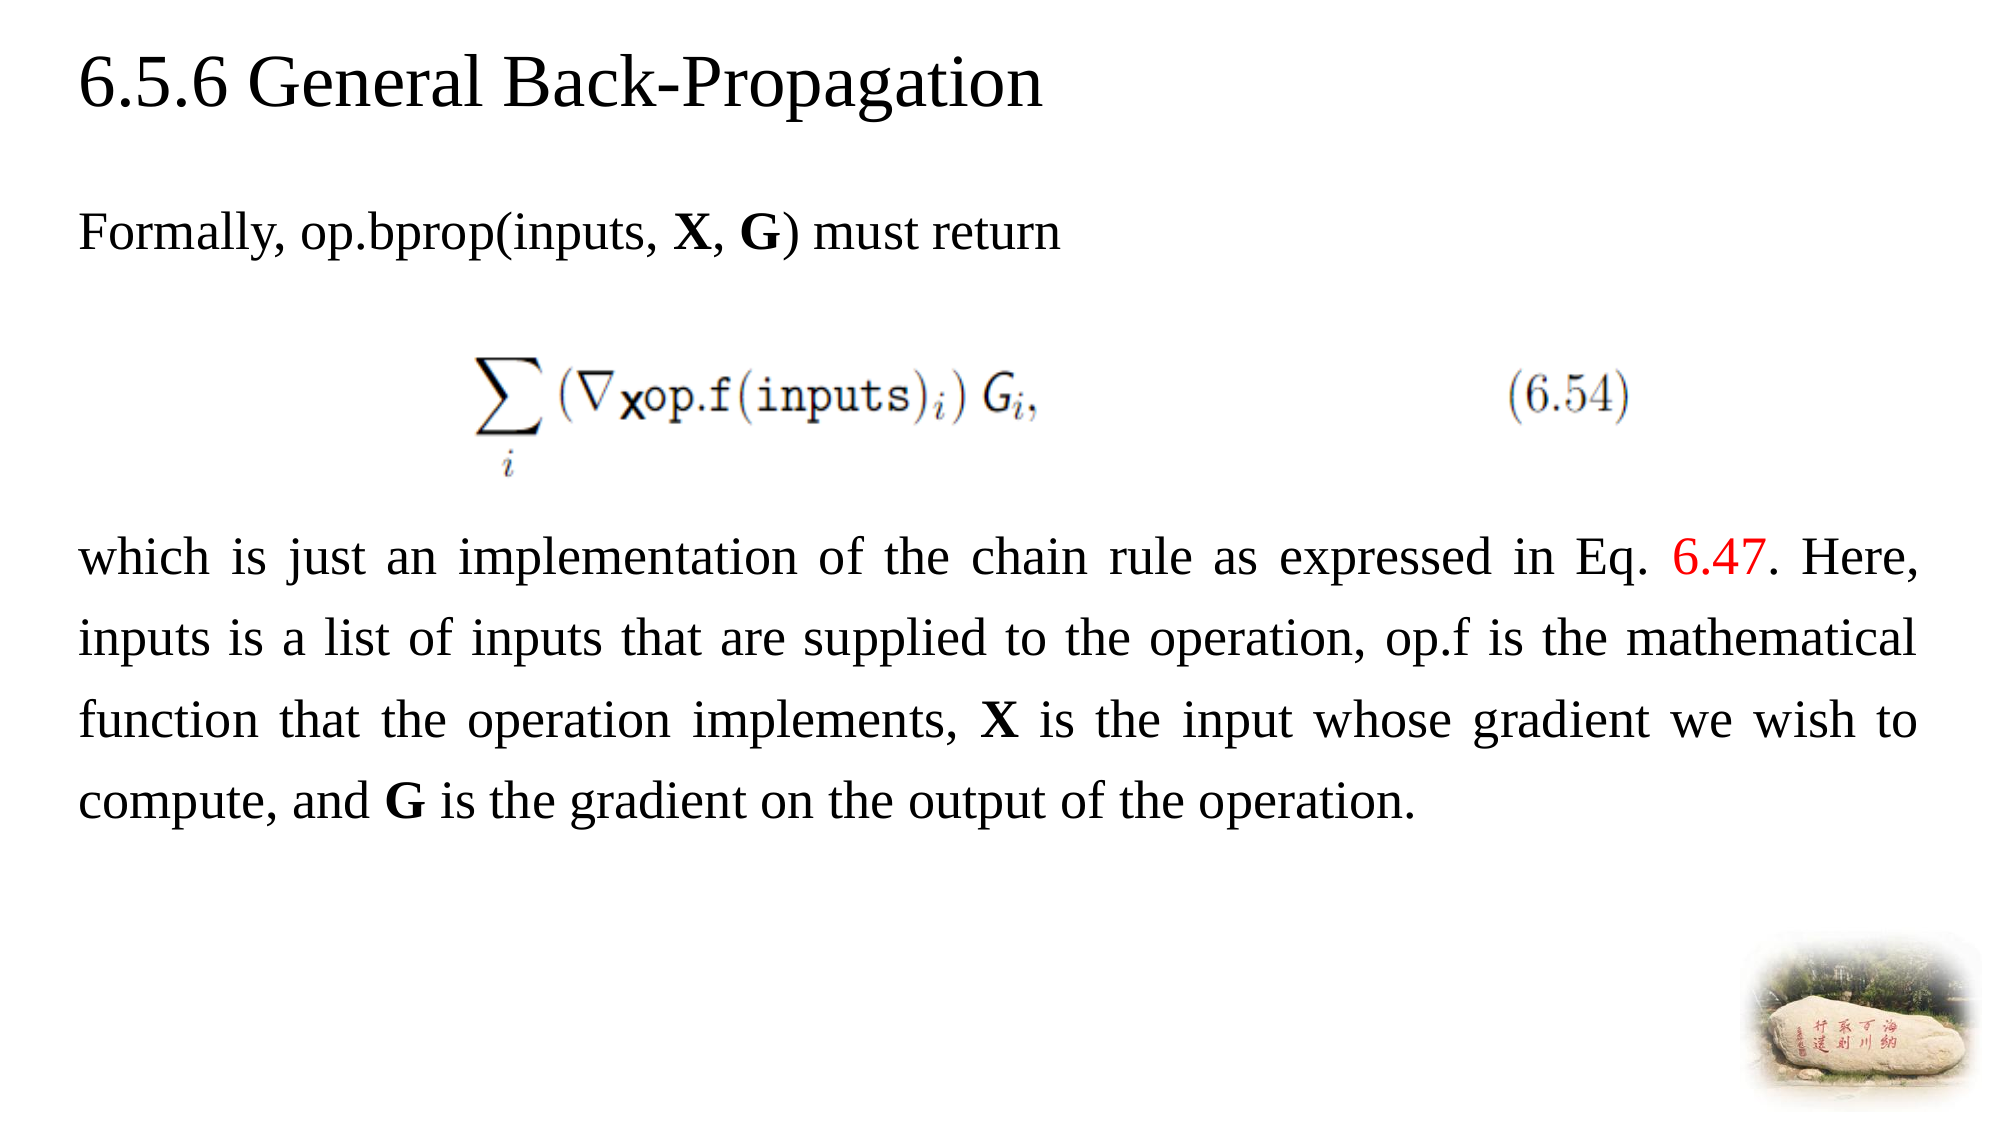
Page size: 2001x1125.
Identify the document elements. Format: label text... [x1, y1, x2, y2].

picture [1740, 927, 1985, 1112]
list Formally, op.bprop(inputs, X, G) must return which is just an implementation of the chain rule as expressed in Eq. 6.47. Here, inputs is a list of inputs that are supplied to the operation, op.f is the mathematical function that the operation implements, X is the input whose gradient we wish to compute, and G is the gradient on the output of the operation. [63, 171, 1936, 1014]
picture [349, 318, 1649, 494]
title 6.5.6 General Back-Propagation [63, 21, 1936, 142]
